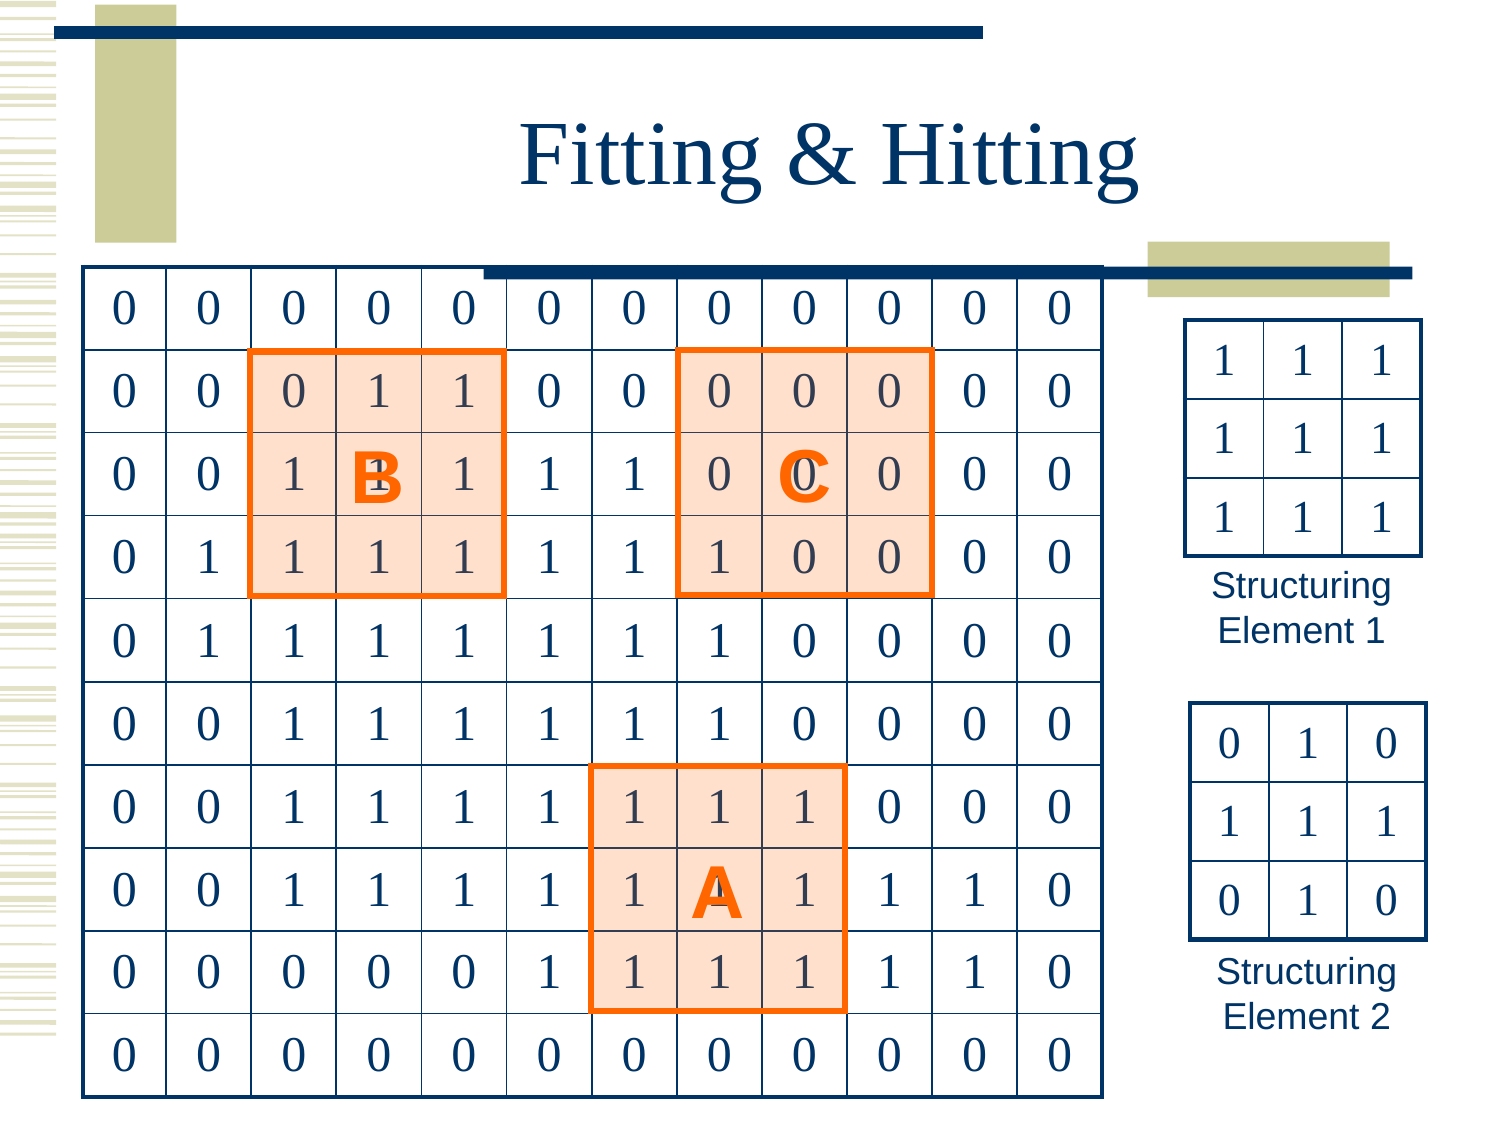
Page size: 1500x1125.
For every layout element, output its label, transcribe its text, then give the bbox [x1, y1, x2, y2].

table_cell 0 [252, 1014, 335, 1095]
table_cell 0 [85, 766, 165, 847]
table_cell 1 [422, 683, 506, 764]
table_header 0 [593, 269, 676, 349]
table_cell 0 [848, 599, 931, 681]
table_cell 0 [85, 683, 165, 764]
table_cell 0 [167, 766, 250, 847]
table_cell 0 [933, 516, 1016, 598]
table_cell 0 [1018, 932, 1100, 1013]
table_cell 0 [167, 351, 250, 432]
table_cell 1 [337, 599, 421, 681]
table_cell 1 [507, 766, 590, 847]
table_header 1 [1270, 705, 1346, 781]
table_cell 1 [507, 683, 591, 764]
table_cell 0 [1348, 862, 1424, 937]
table_cell 0 [933, 766, 1016, 847]
table_cell 0 [167, 433, 250, 515]
table_cell 1 [593, 599, 676, 681]
text_box B [250, 351, 505, 597]
table_cell 0 [1018, 683, 1100, 764]
table_header 1 [1187, 322, 1263, 398]
table_cell 0 [422, 932, 506, 1013]
table_cell 1 [933, 932, 1016, 1013]
table_cell 1 [507, 516, 591, 598]
table_cell 1 [507, 433, 591, 515]
table_cell 0 [848, 1014, 931, 1095]
table_cell 0 [85, 433, 165, 515]
table_cell 1 [252, 849, 335, 930]
table_cell 0 [507, 1014, 591, 1095]
table_header 0 [1192, 705, 1268, 781]
table_cell 0 [763, 683, 846, 764]
table_cell 0 [507, 351, 591, 432]
table_cell 1 [252, 599, 335, 681]
table_cell 0 [1018, 599, 1100, 681]
text_box C [677, 350, 932, 595]
text_box Structuring Element 2 [1186, 939, 1428, 1044]
table_cell 1 [252, 766, 335, 847]
table_cell 1 [337, 683, 421, 764]
table_cell 0 [933, 1014, 1016, 1095]
table_header 1 [1343, 322, 1419, 398]
table_header 0 [337, 269, 421, 349]
table_cell 1 [593, 683, 676, 764]
table_cell 1 [1270, 862, 1346, 937]
table_header 0 [1018, 269, 1100, 349]
table_cell 0 [1018, 1014, 1100, 1095]
table_header 0 [85, 269, 165, 349]
table_cell 0 [593, 351, 676, 432]
table_cell 0 [85, 932, 165, 1013]
table_header 0 [933, 269, 1016, 349]
table_header 0 [507, 269, 591, 349]
table_cell 0 [252, 932, 335, 1013]
table_cell 0 [85, 516, 165, 598]
table_cell 0 [167, 683, 250, 764]
table_cell 0 [167, 932, 250, 1013]
table_cell 0 [933, 351, 1016, 432]
text_box [0, 1037, 1500, 1125]
table_cell 0 [848, 766, 931, 847]
table_cell 1 [1187, 400, 1263, 477]
table_header 0 [763, 269, 846, 349]
table_cell 0 [1018, 351, 1100, 432]
table_cell 0 [593, 1014, 676, 1095]
table_cell 0 [85, 1014, 165, 1095]
table_cell 0 [763, 599, 846, 681]
table_cell 1 [593, 516, 676, 598]
table_cell 0 [167, 849, 250, 930]
table_cell 0 [678, 1014, 761, 1095]
table_cell 0 [85, 599, 165, 681]
table_cell 0 [337, 932, 421, 1013]
table_cell 1 [507, 599, 591, 681]
table_cell 0 [763, 1014, 846, 1095]
table_cell 0 [933, 599, 1016, 681]
text_box Structuring Element 1 [1181, 553, 1422, 659]
table_cell 1 [1264, 479, 1341, 553]
table_header 0 [252, 269, 335, 349]
table_cell 1 [422, 766, 506, 847]
table_cell 1 [933, 849, 1016, 930]
table_cell 1 [1192, 783, 1268, 860]
table_cell 0 [85, 351, 165, 432]
table_cell 0 [1018, 516, 1100, 598]
table_cell 1 [1187, 479, 1263, 553]
table_cell 1 [1264, 400, 1341, 477]
table_cell 1 [1270, 783, 1346, 860]
table_cell 0 [933, 433, 1016, 515]
table_cell 1 [1343, 479, 1419, 553]
table_cell 1 [1348, 783, 1424, 860]
table_cell 1 [848, 849, 931, 930]
table_header 1 [1264, 322, 1341, 398]
table_cell 1 [593, 433, 676, 515]
table_cell 1 [337, 766, 421, 847]
table_cell 1 [678, 599, 761, 681]
table_cell 1 [167, 599, 250, 681]
table_cell 0 [85, 849, 165, 930]
table_header 0 [848, 269, 931, 349]
table_cell 0 [1192, 862, 1268, 937]
title Fitting & Hitting [224, 62, 1436, 251]
table_cell 1 [848, 932, 931, 1013]
table_cell 0 [337, 1014, 421, 1095]
text_box A [590, 766, 845, 1011]
table_cell 0 [1018, 766, 1100, 847]
table_cell 1 [1343, 400, 1419, 477]
table_cell 1 [422, 599, 506, 681]
table_cell 0 [848, 683, 931, 764]
table_cell 0 [1018, 849, 1100, 930]
table_cell 1 [252, 683, 335, 764]
table_header 0 [1348, 705, 1424, 781]
table_cell 0 [422, 1014, 506, 1095]
table_cell 0 [167, 1014, 250, 1095]
table_cell 1 [507, 849, 590, 930]
table_cell 1 [337, 849, 421, 930]
table_cell 1 [167, 516, 250, 598]
table_cell 1 [678, 683, 761, 764]
table_cell 1 [422, 849, 506, 930]
table_header 0 [422, 269, 506, 349]
table_header 0 [167, 269, 250, 349]
table_header 0 [678, 269, 761, 349]
table_cell 0 [1018, 433, 1100, 515]
table_cell 0 [933, 683, 1016, 764]
table_cell 1 [507, 932, 591, 1013]
